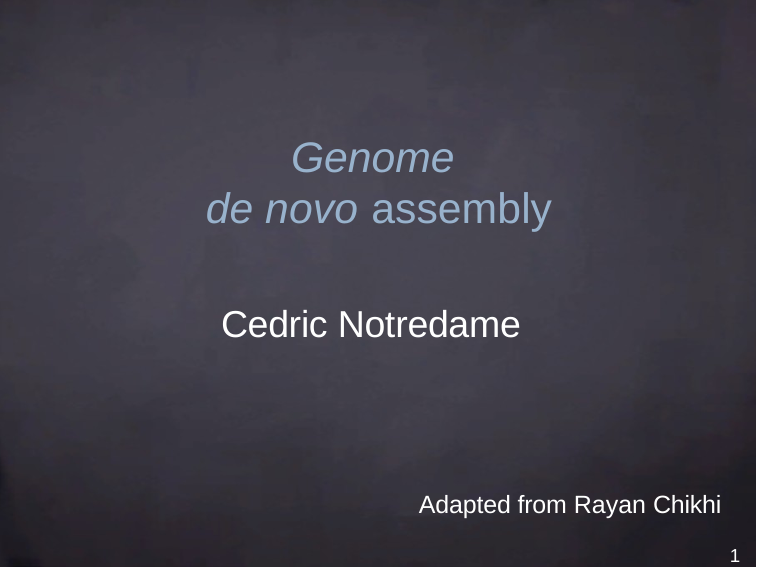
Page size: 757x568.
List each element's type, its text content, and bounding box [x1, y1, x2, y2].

picture [0, 0, 756, 567]
text_box Genome de novo assembly [203, 129, 553, 233]
text_box Cedric Notredame [206, 292, 536, 353]
text_box Adapted from Rayan Chikhi [340, 458, 757, 549]
slide_number 1 [725, 549, 755, 568]
